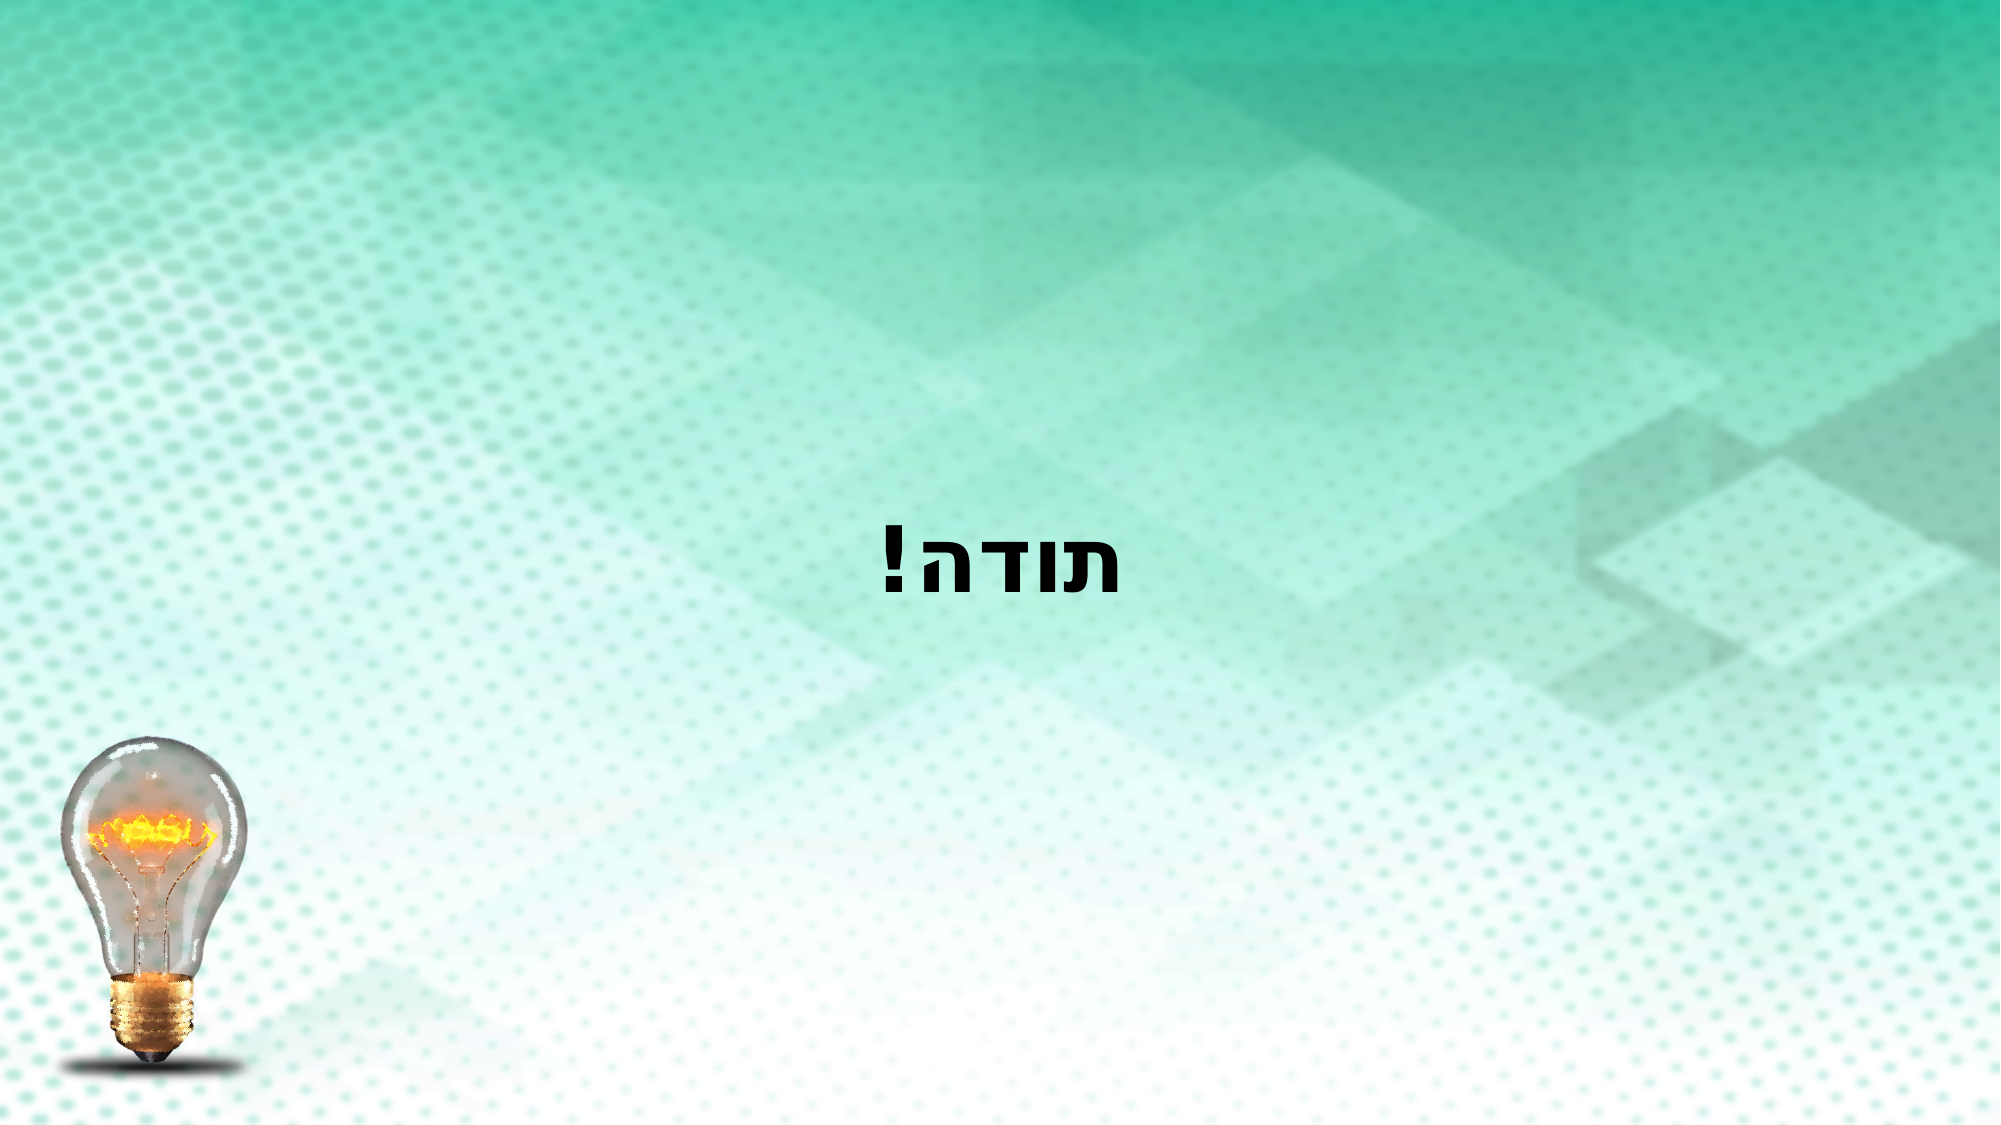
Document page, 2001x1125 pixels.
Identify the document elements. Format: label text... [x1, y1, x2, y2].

picture [0, 0, 2000, 1125]
title תודה! [137, 453, 1863, 672]
